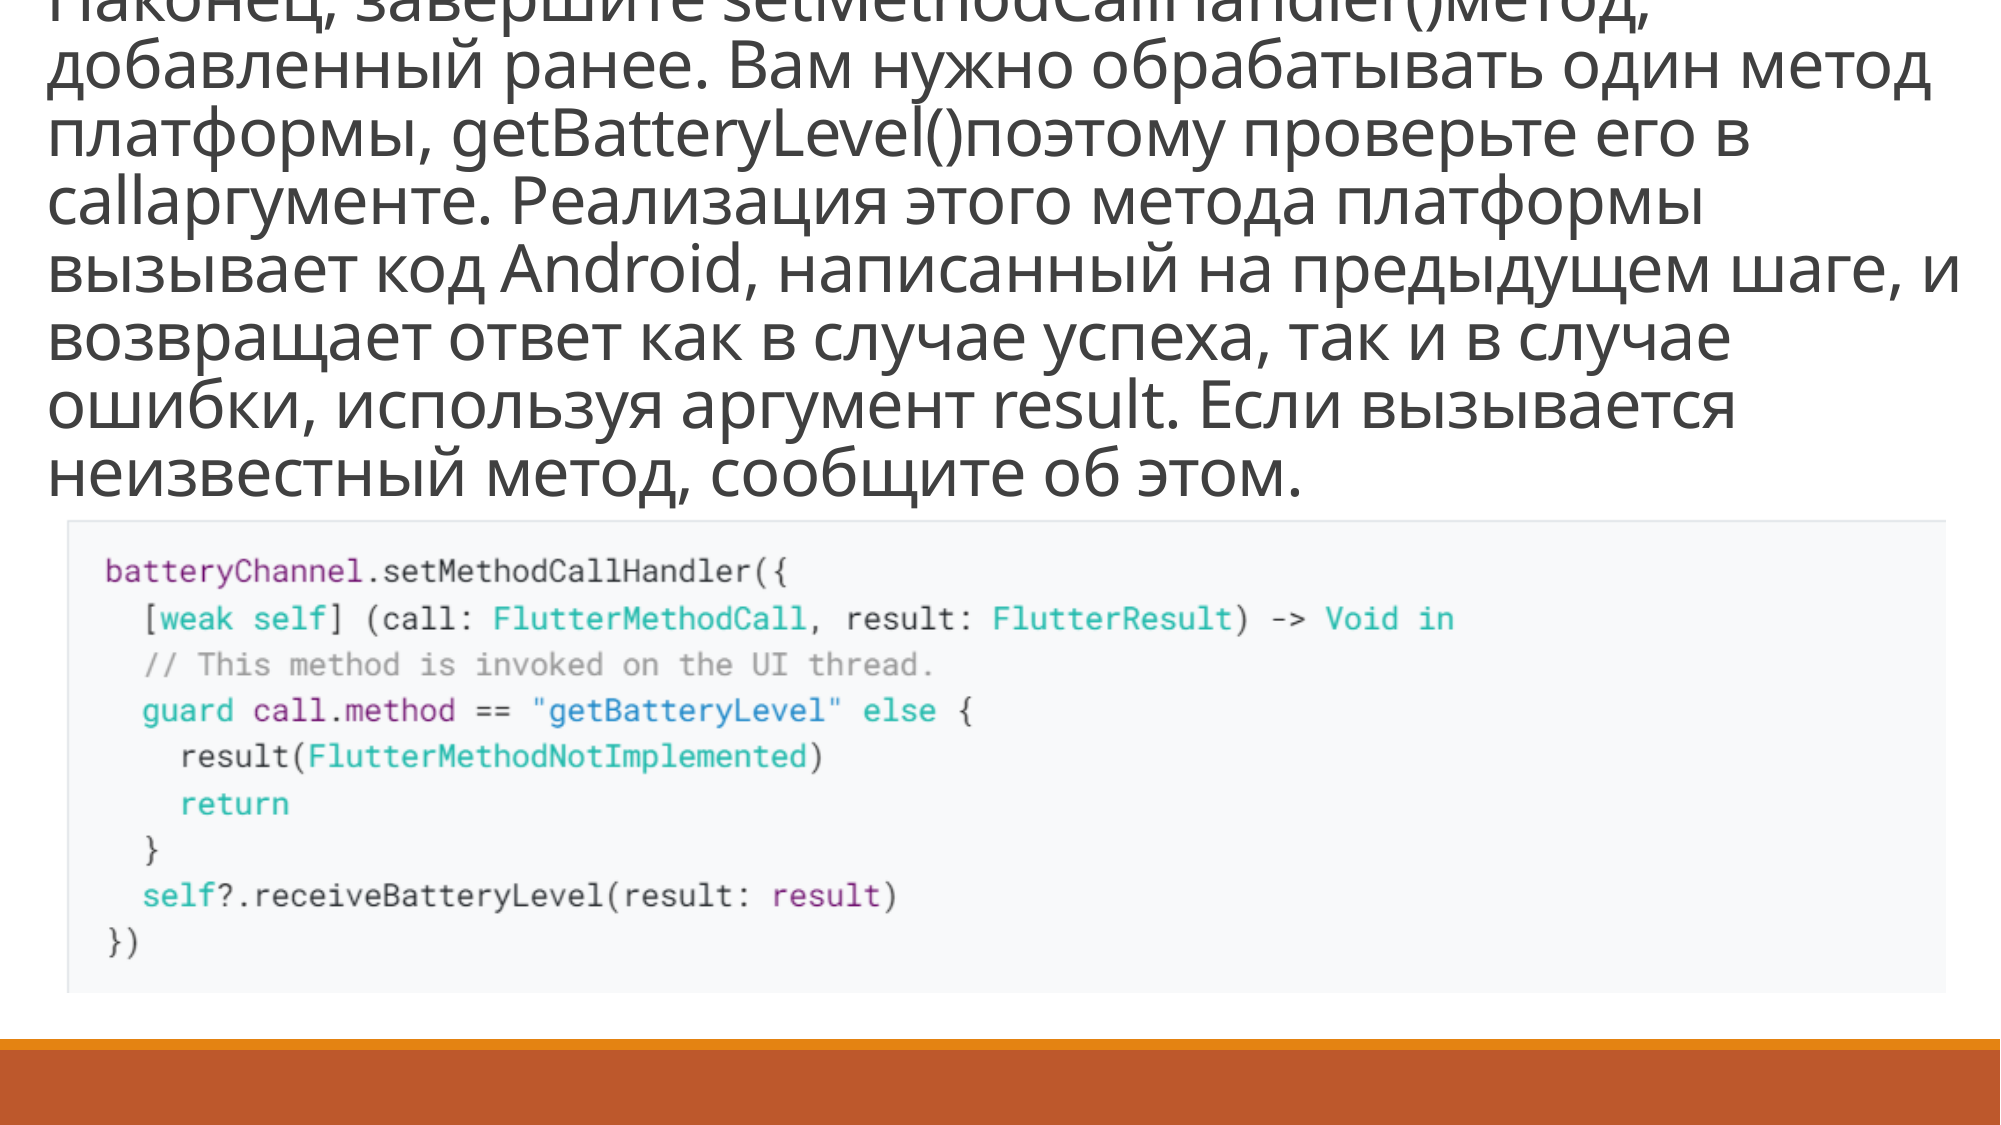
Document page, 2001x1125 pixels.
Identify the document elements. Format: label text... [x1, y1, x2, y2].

title Наконец, завершите setMethodCallHandler()метод, добавленный ранее. Вам нужно обрабатывать один метод платформы, getBatteryLevel()поэтому проверьте его в callаргументе. Реализация этого метода платформы вызывает код Android, написанный на предыдущем шаге, и возвращает ответ как в случае успеха, так и в случае ошибки, используя аргумент result. Если вызывается неизвестный метод, сообщите об этом. [31, 112, 1979, 518]
picture [63, 516, 1947, 994]
